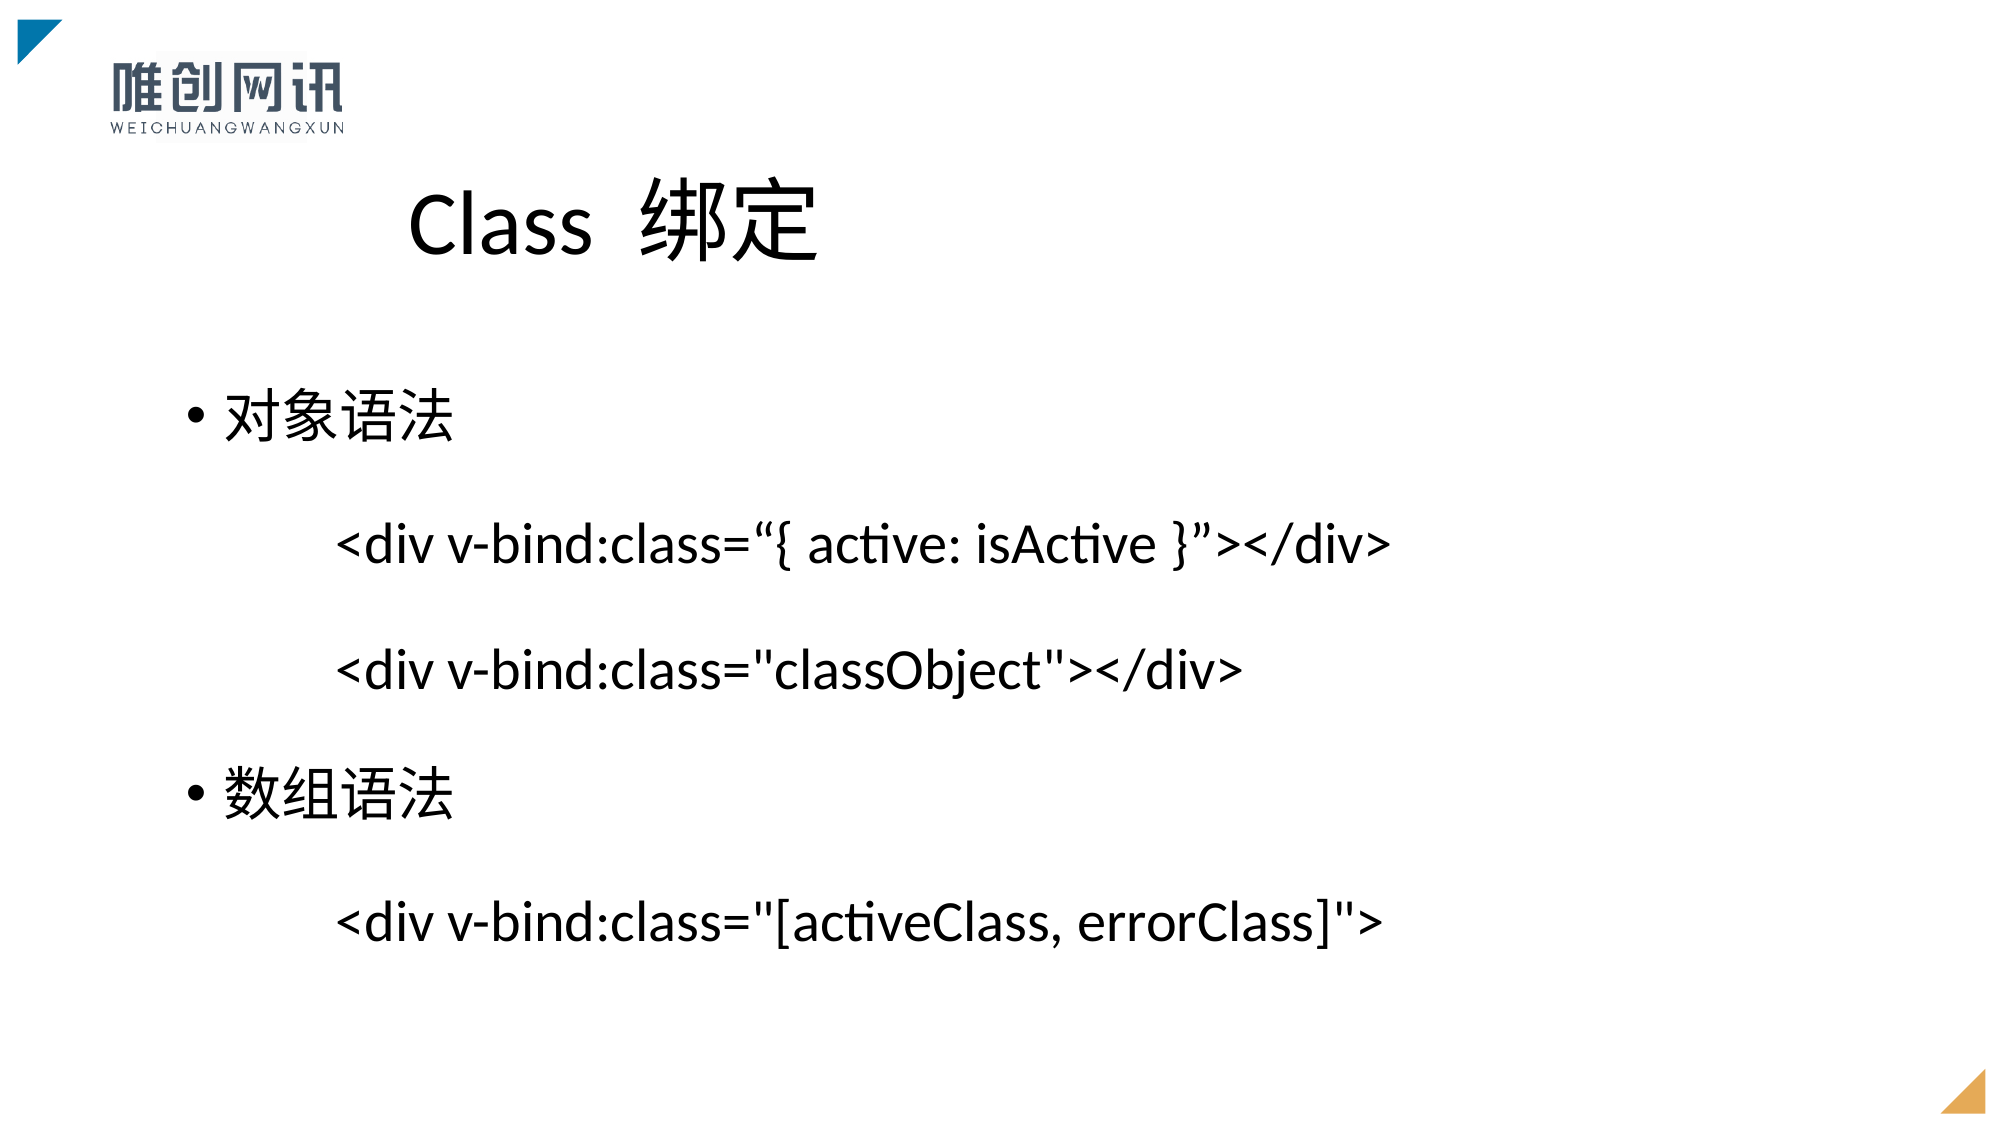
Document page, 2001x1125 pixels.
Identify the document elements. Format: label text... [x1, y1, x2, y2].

picture [89, 51, 395, 143]
text_box [1940, 1068, 1986, 1114]
text_box [17, 19, 63, 65]
text_box 对象语法 <div v-bind:class=“{ active: isActive }”></div> <div v-bind:class="classObject"></div> 数组语法 <div v-bind:class="[activeClass, errorClass]"> [171, 337, 1846, 1066]
text_box Class 绑定 [393, 168, 1487, 282]
